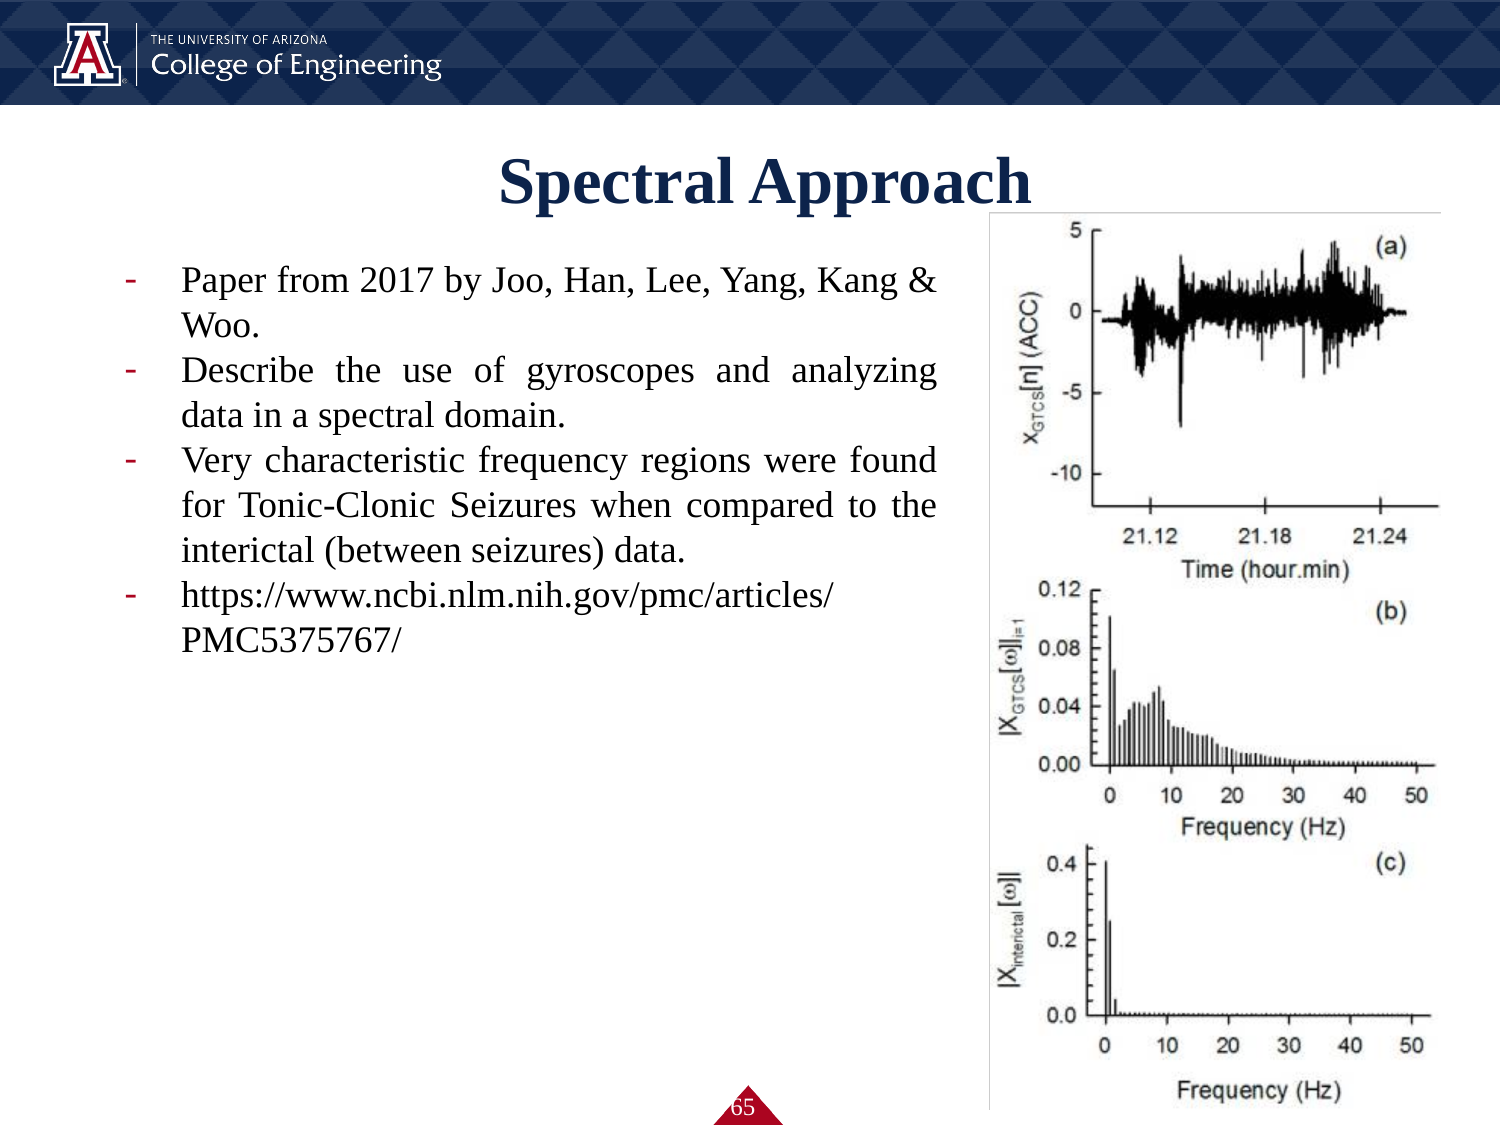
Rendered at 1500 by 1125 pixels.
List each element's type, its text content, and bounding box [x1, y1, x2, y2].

picture [989, 211, 1441, 1111]
title Spectral Approach [90, 101, 1441, 251]
list Paper from 2017 by Joo, Han, Lee, Yang, Kang & Woo. Describe the use of gyroscopes and analyzing data in a spectral domain. Very characteristic frequency regions were found for Tonic-Clonic Seizures when compared to the interictal (between seizures) data. https://www.ncbi.nlm.nih.gov/pmc/articles/PMC5375767/ [90, 247, 954, 667]
slide_number ‹#› [715, 1075, 781, 1125]
picture [54, 23, 442, 86]
